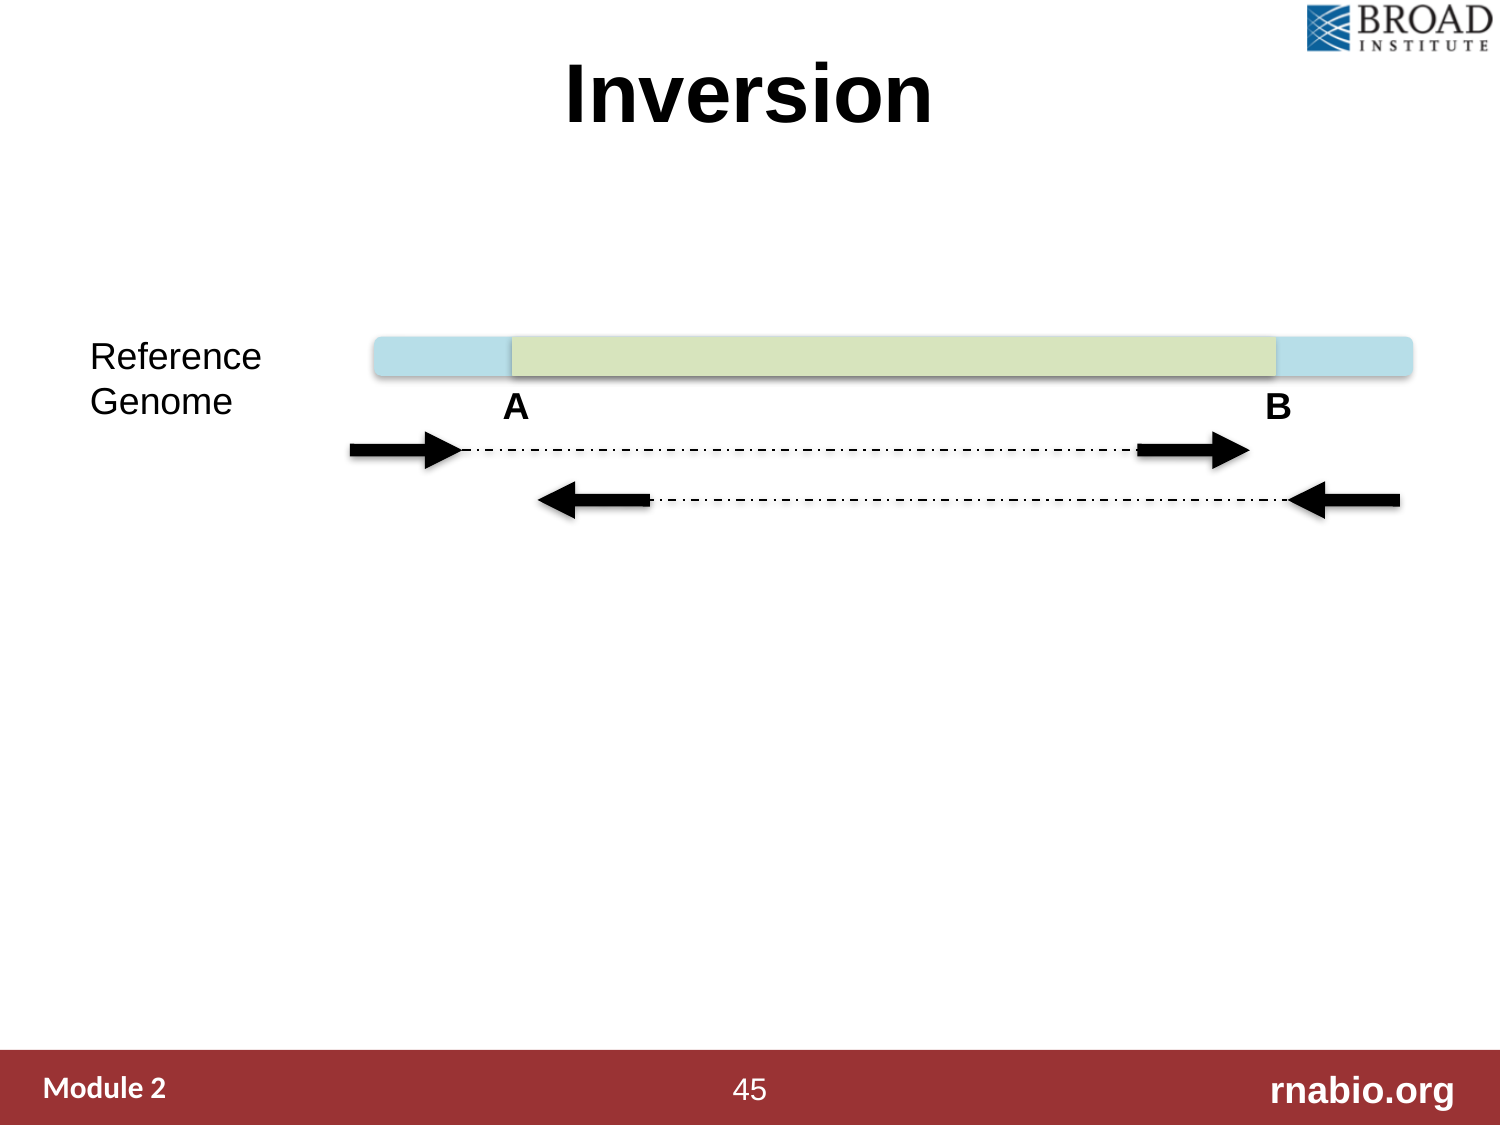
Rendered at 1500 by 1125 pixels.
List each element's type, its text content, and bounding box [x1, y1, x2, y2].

picture [1304, 0, 1497, 58]
text_box Reference Genome [74, 324, 288, 430]
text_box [374, 337, 1413, 436]
title Inversion [24, 0, 1475, 183]
